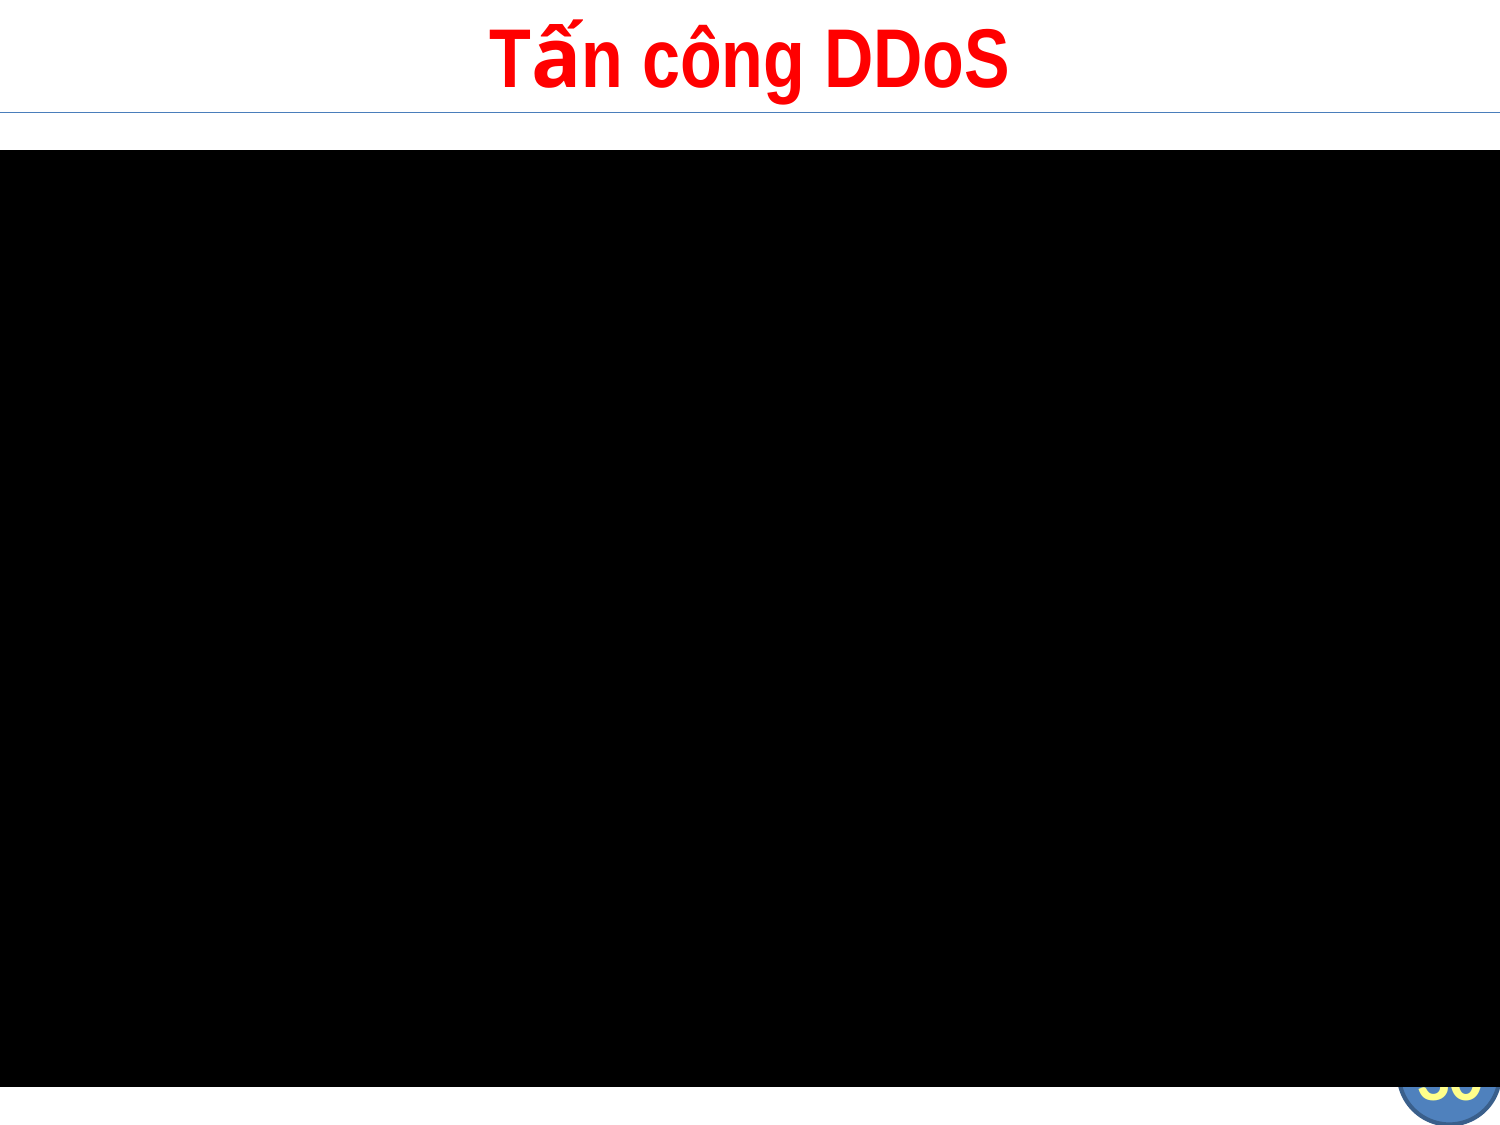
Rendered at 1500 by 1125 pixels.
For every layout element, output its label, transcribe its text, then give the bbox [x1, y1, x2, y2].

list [0, 149, 1500, 1088]
slide_number 30 [1399, 1096, 1500, 1125]
title Tấn công DDoS [0, 0, 1500, 113]
